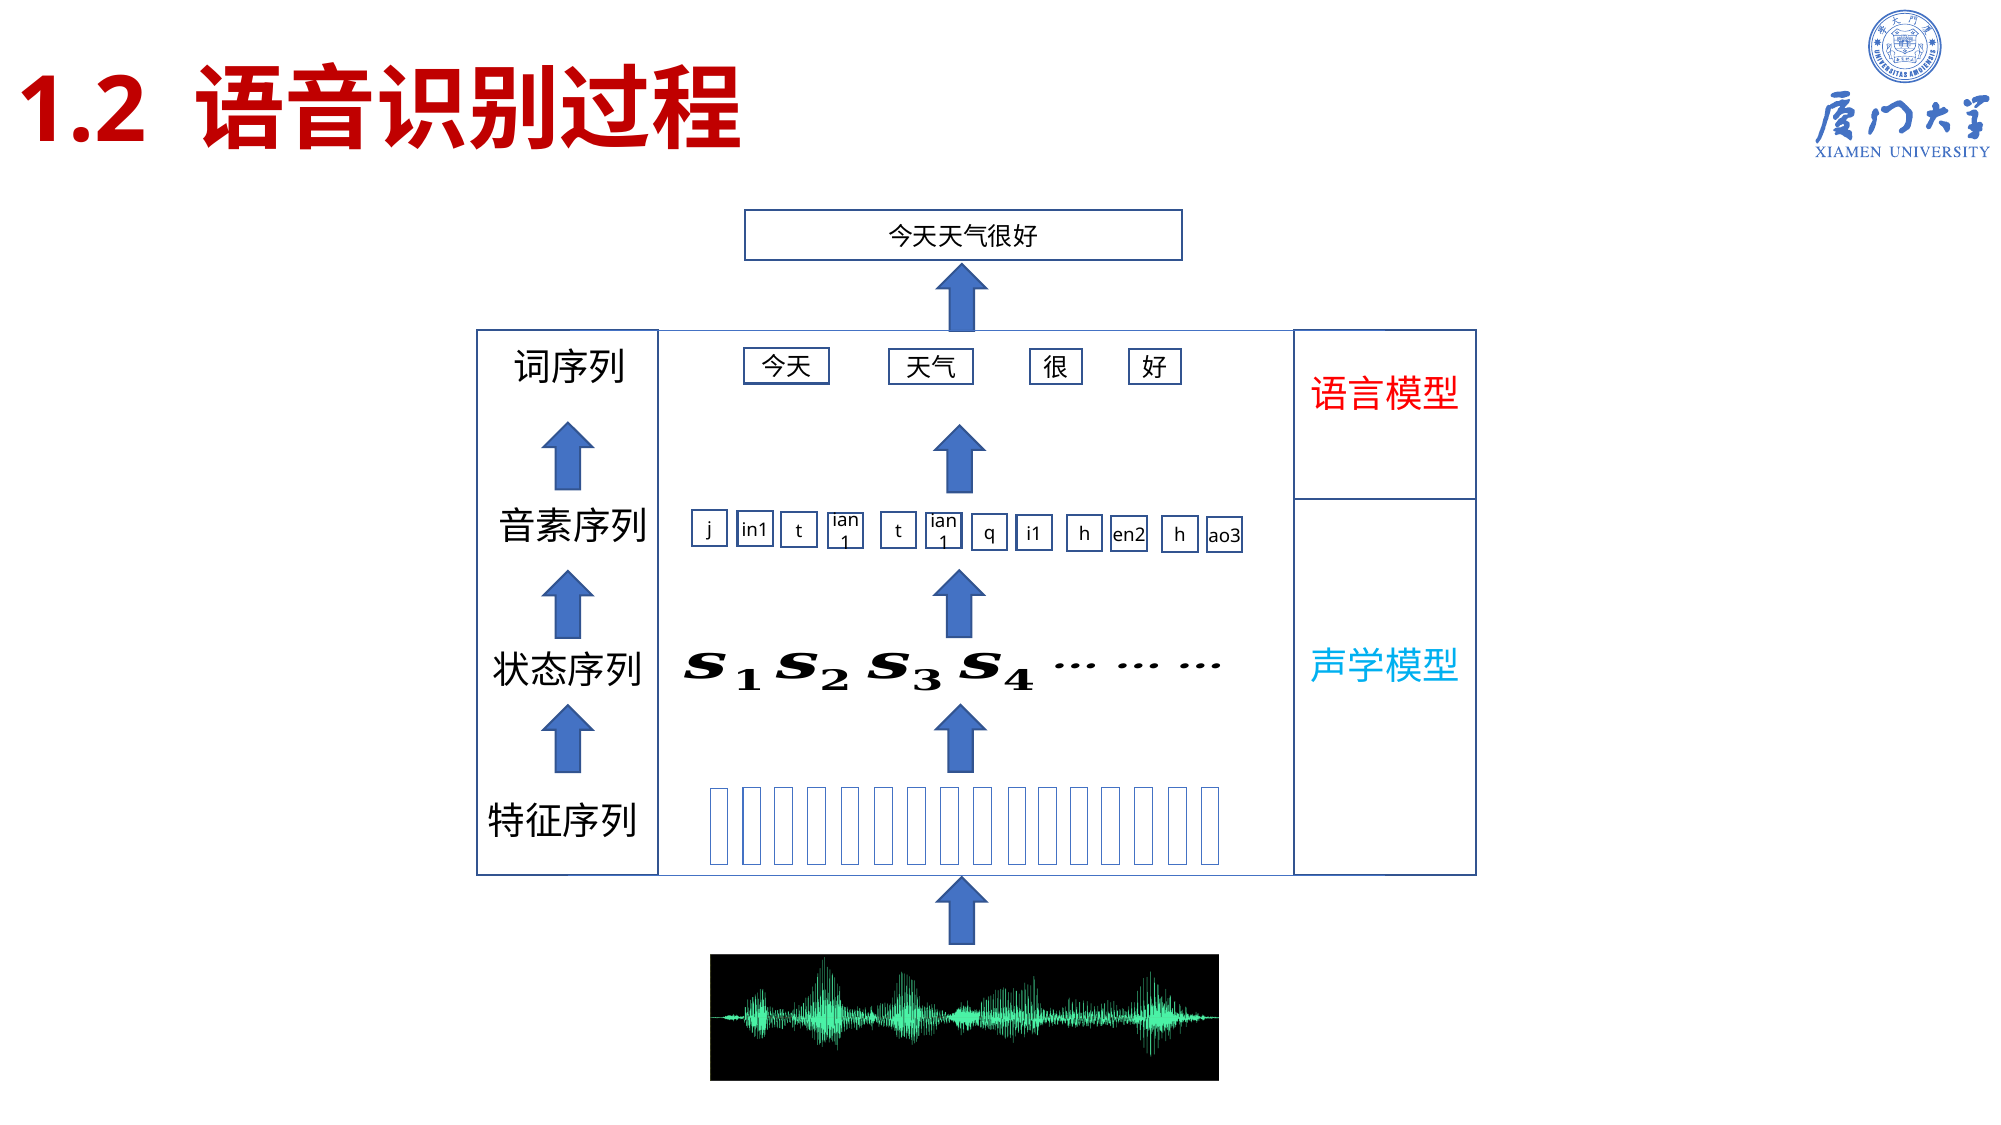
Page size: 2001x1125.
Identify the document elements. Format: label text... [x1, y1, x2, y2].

text_box 好 [1128, 348, 1182, 385]
text_box i1 [1015, 514, 1053, 551]
text_box [1134, 787, 1153, 865]
text_box [1168, 787, 1187, 865]
text_box in1 [736, 510, 774, 547]
text_box [973, 787, 992, 865]
text_box [907, 787, 926, 865]
text_box [807, 787, 826, 865]
text_box [1038, 787, 1057, 865]
text_box [932, 423, 987, 494]
text_box [934, 876, 989, 945]
picture [710, 954, 1219, 1081]
text_box ao3 [1206, 516, 1243, 553]
text_box ian1 [925, 512, 963, 549]
text_box [874, 787, 893, 865]
text_box [1201, 787, 1219, 865]
text_box 天气 [888, 348, 974, 385]
text_box 很 [1029, 348, 1083, 385]
text_box j [691, 509, 728, 547]
text_box [932, 568, 987, 639]
text_box 今天天气很好 [744, 221, 1183, 261]
text_box [841, 787, 859, 865]
text_box [1008, 787, 1026, 865]
text_box 音素序列 [483, 494, 664, 555]
text_box [1101, 787, 1120, 865]
text_box 特征序列 [473, 790, 662, 850]
text_box h [1066, 514, 1103, 552]
text_box [933, 703, 988, 773]
text_box q [971, 513, 1008, 551]
text_box 今天 [743, 347, 830, 385]
text_box h [1161, 515, 1199, 553]
text_box [774, 787, 793, 865]
text_box [540, 703, 595, 774]
text_box en2 [1110, 515, 1148, 552]
text_box [476, 850, 659, 876]
text_box [540, 421, 595, 491]
text_box [742, 787, 761, 865]
text_box [540, 569, 595, 639]
text_box 状态序列 [477, 638, 658, 699]
text_box t [780, 511, 818, 548]
text_box ian1 [827, 512, 864, 549]
title 1.2 语音识别过程 [1, 3, 1727, 221]
text_box [1070, 787, 1088, 865]
text_box [934, 262, 989, 330]
text_box 词序列 [498, 335, 641, 395]
text_box [940, 787, 959, 865]
text_box t [880, 511, 917, 549]
text_box [710, 788, 728, 865]
text_box [476, 329, 659, 790]
